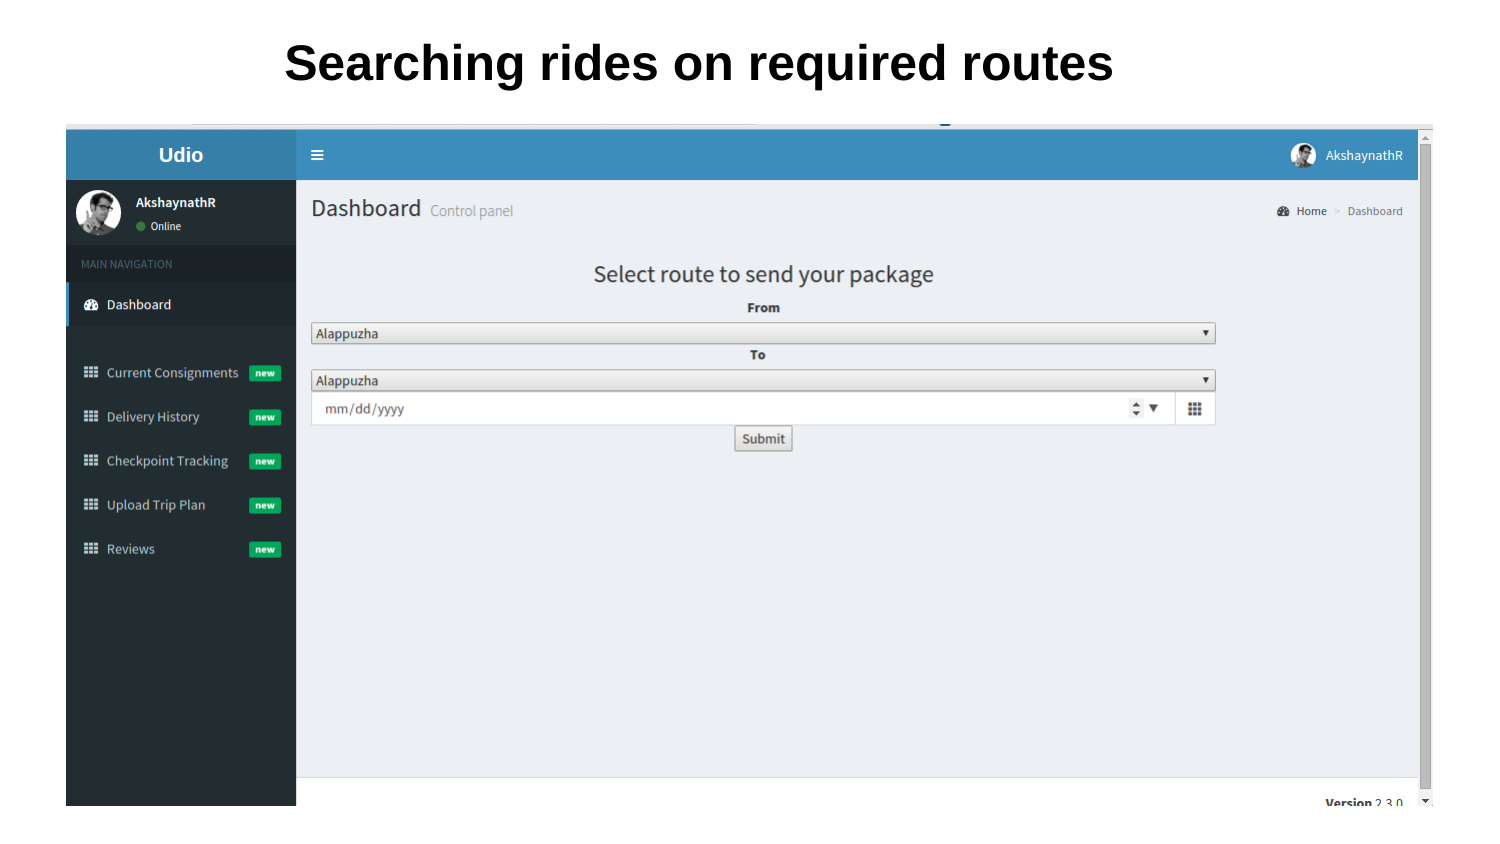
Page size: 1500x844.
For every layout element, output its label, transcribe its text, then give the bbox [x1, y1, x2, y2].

text_box Searching rides on required routes [67, 15, 1332, 95]
picture [65, 124, 1433, 807]
